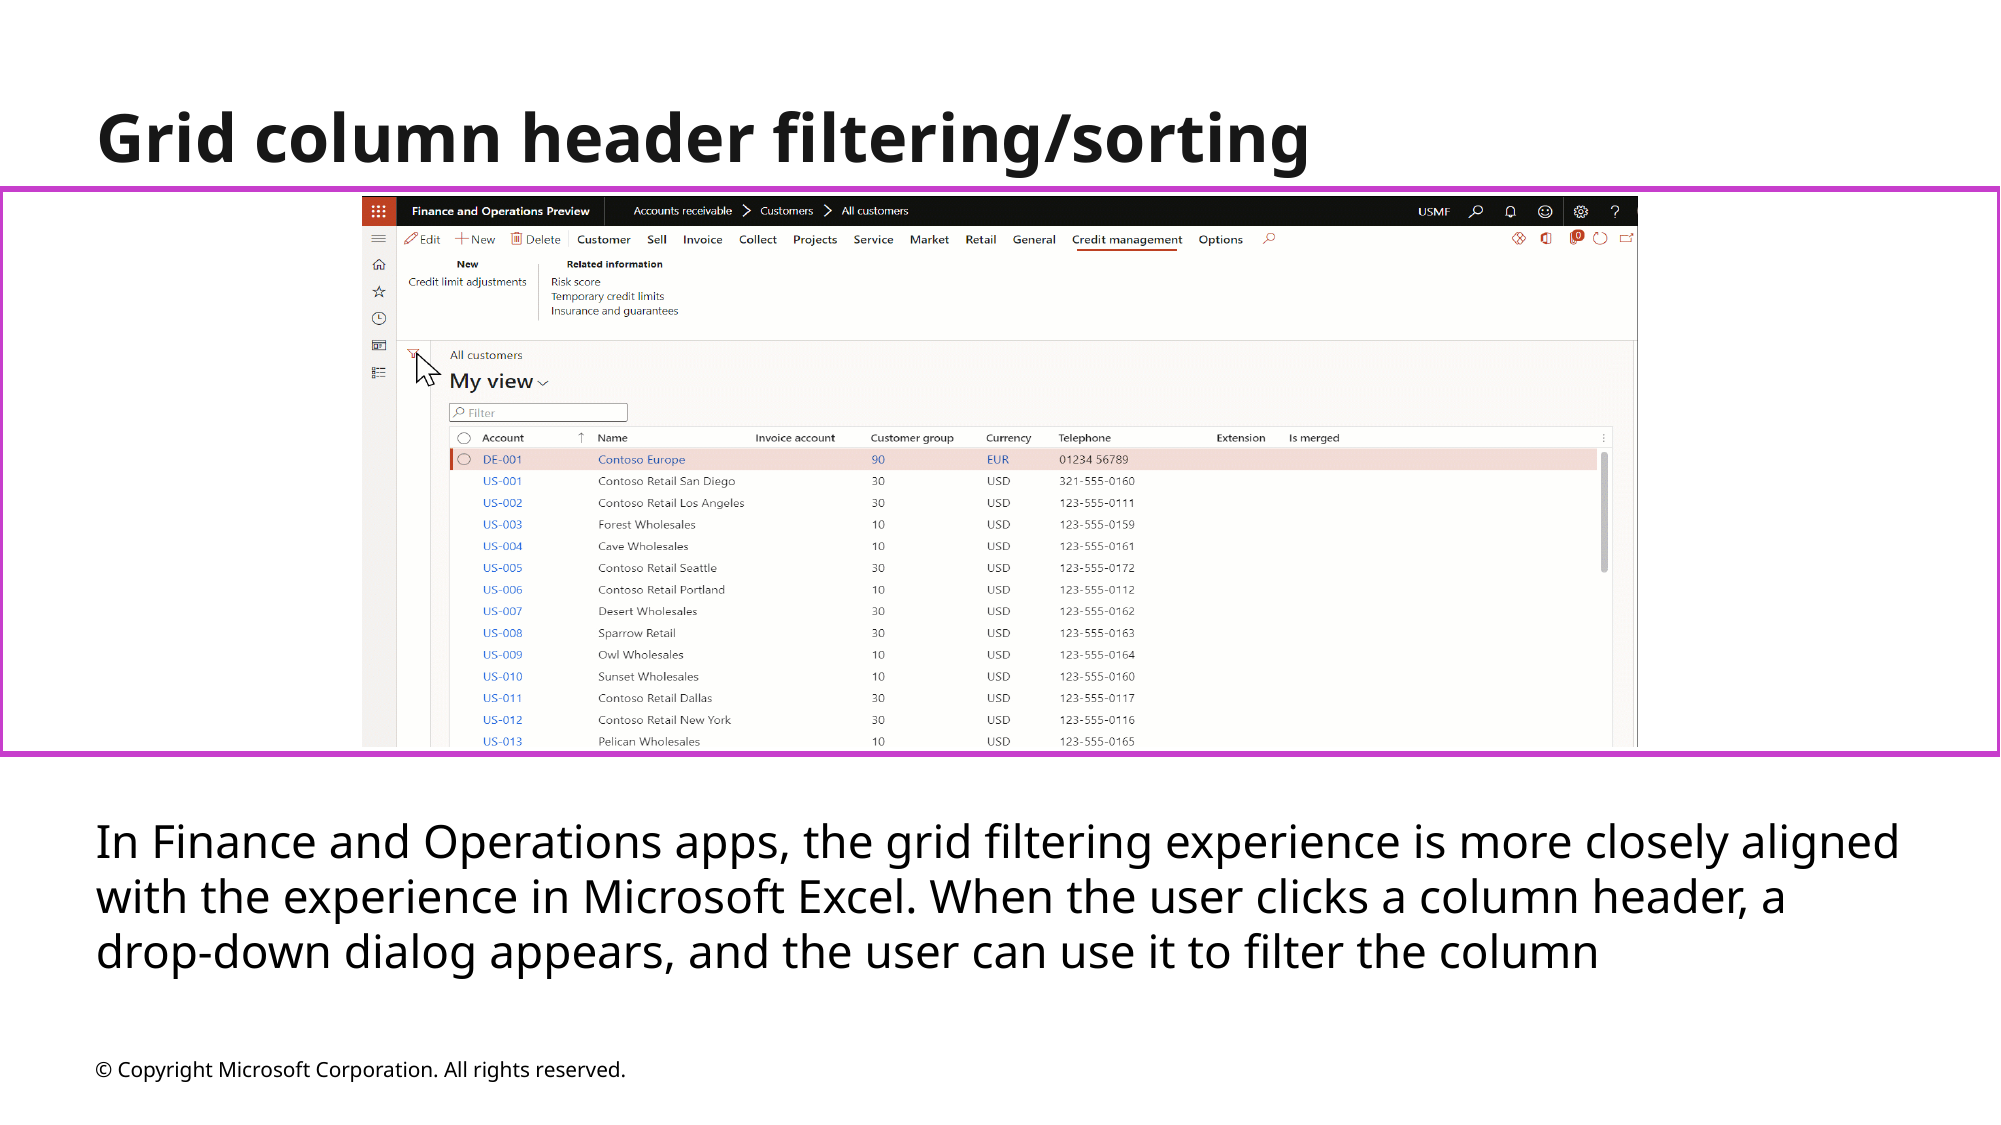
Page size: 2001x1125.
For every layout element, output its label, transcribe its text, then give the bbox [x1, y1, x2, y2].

list In Finance and Operations apps, the grid filtering experience is more closely aligned with the experience in Microsoft Excel. When the user clicks a column header, a drop-down dialog appears, and the user can use it to filter the column [95, 813, 1903, 1125]
title Grid column header filtering/sorting [96, 96, 1903, 177]
text_box [0, 188, 2000, 755]
picture [362, 196, 1638, 748]
